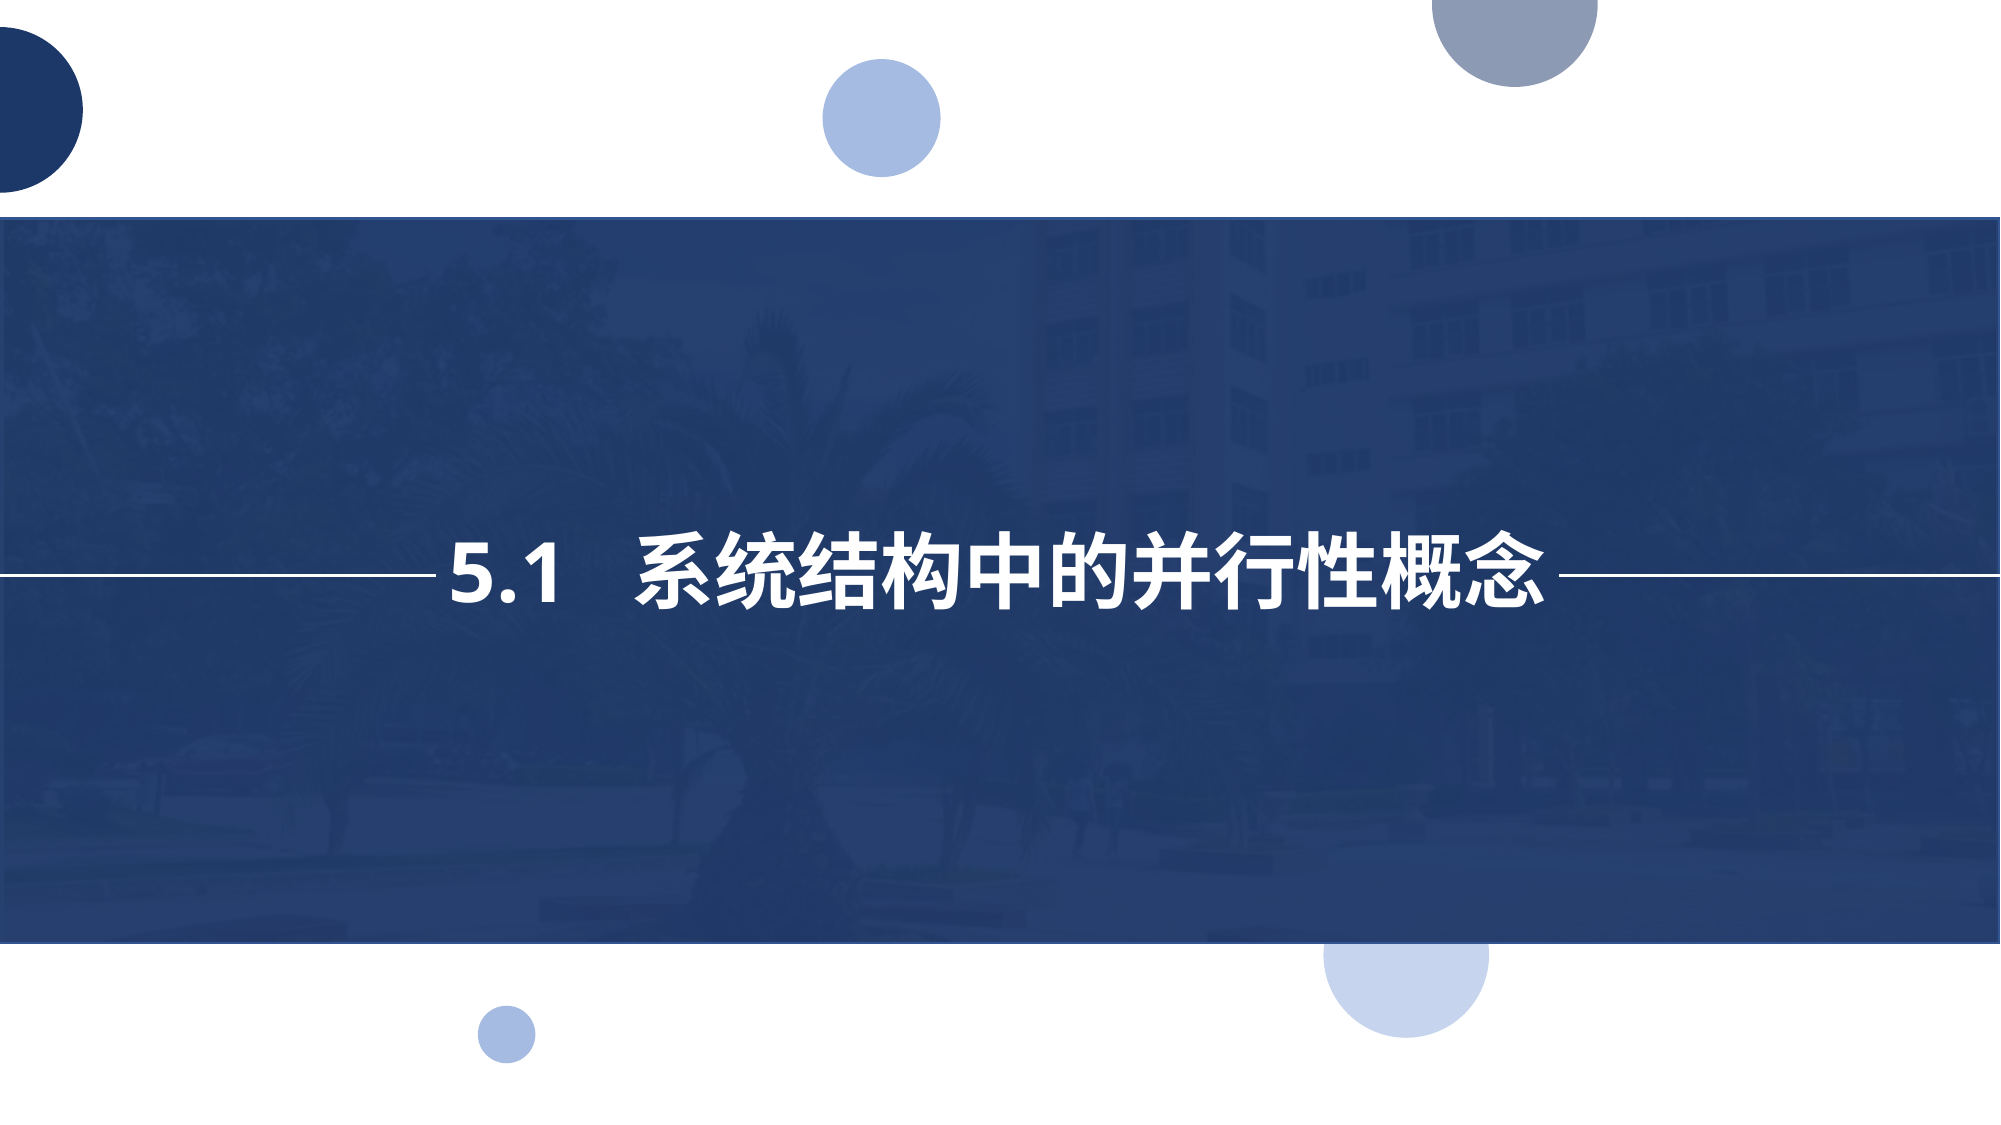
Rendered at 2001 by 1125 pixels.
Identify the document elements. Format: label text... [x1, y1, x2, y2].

title 5.1 系统结构中的并行性概念 [427, 466, 1569, 685]
